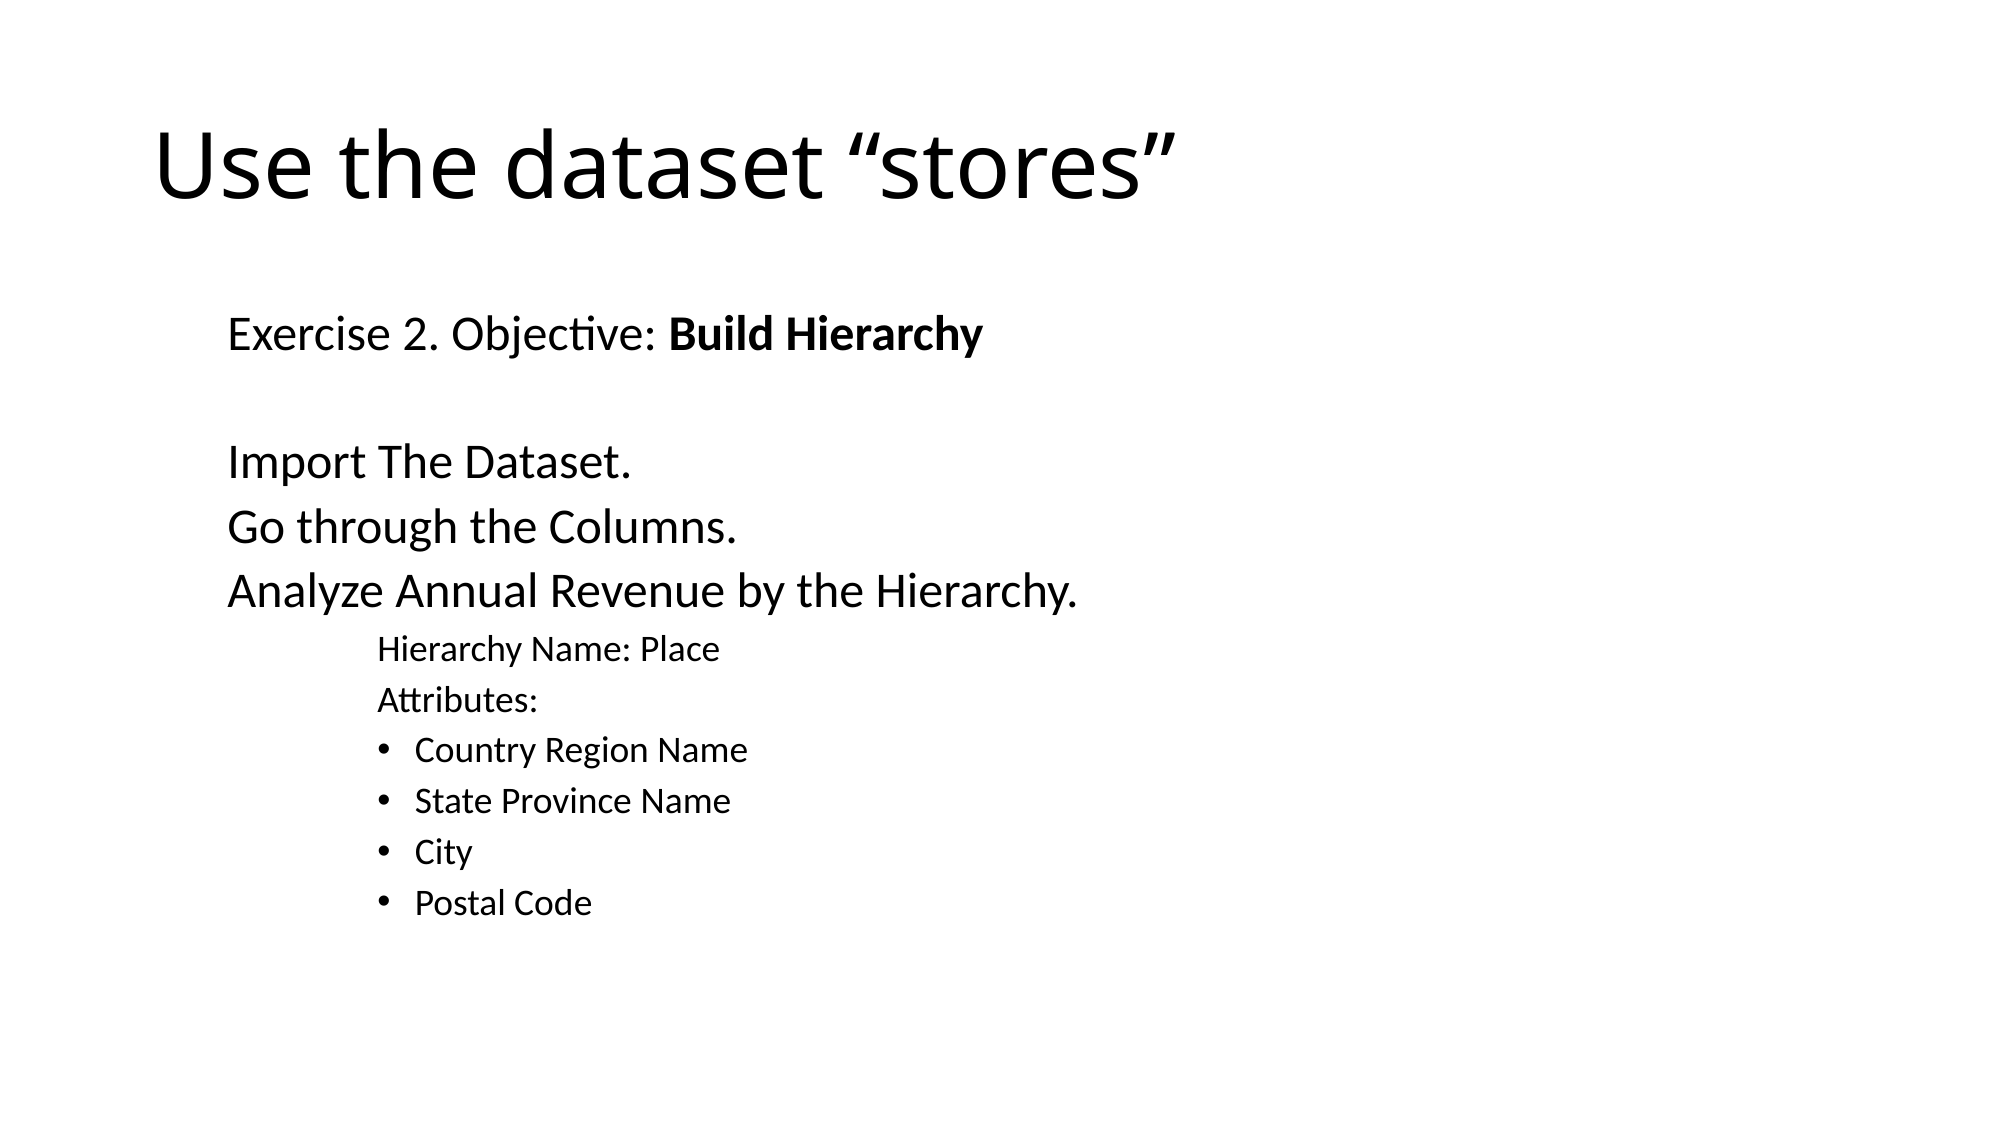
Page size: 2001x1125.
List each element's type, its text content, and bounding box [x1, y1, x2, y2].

title Use the dataset “stores” [137, 59, 1863, 278]
list Exercise 2. Objective: Build Hierarchy Import The Dataset. Go through the Columns. Analyze Annual Revenue by the Hierarchy. Hierarchy Name: Place Attributes: Country Region Name State Province Name City Postal Code [137, 299, 1863, 1014]
